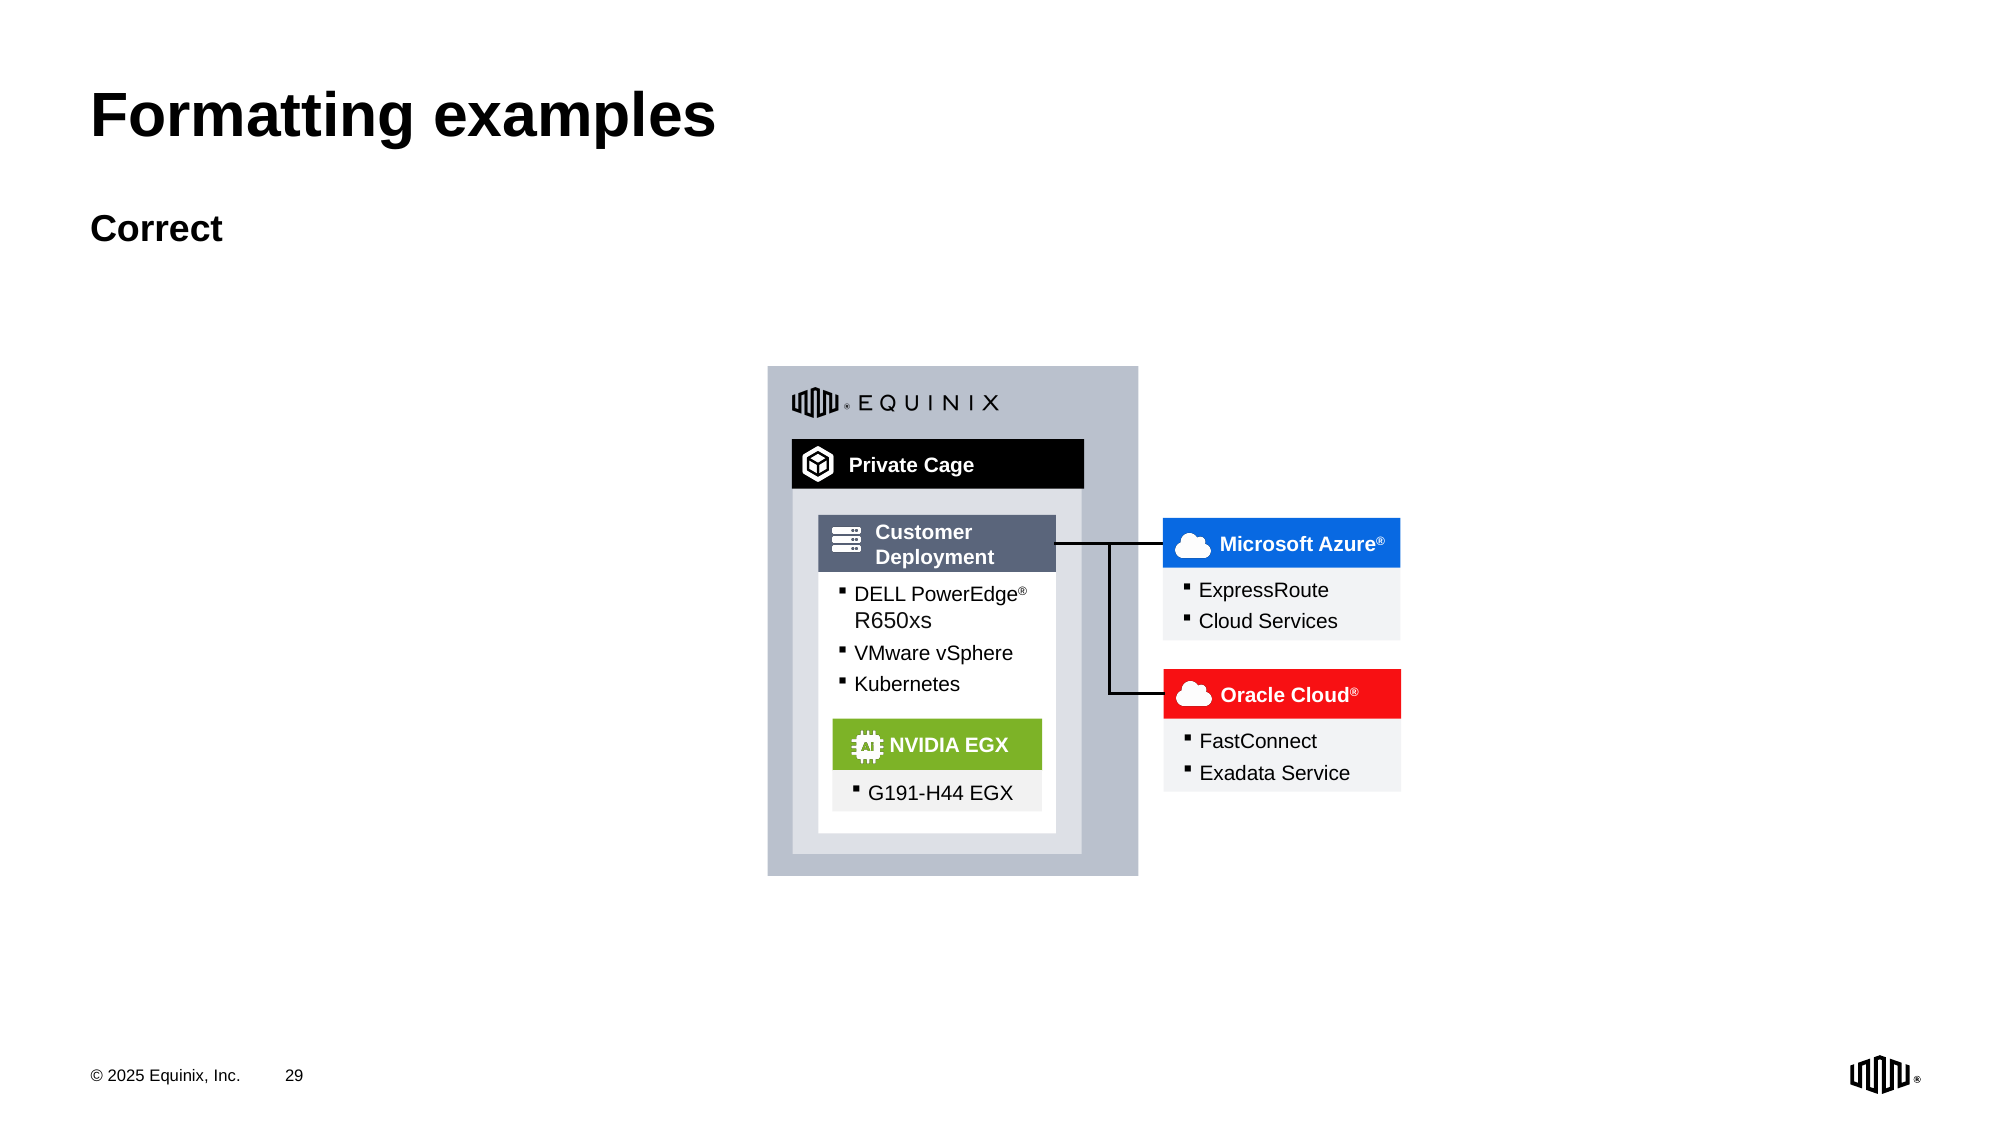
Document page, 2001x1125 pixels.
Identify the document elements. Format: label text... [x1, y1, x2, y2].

text_box [767, 365, 1139, 877]
slide_number 29 [285, 1065, 360, 1125]
picture [792, 387, 999, 418]
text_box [832, 718, 1043, 771]
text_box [1055, 517, 1402, 793]
footer © 2025 Equinix, Inc. [90, 1065, 270, 1125]
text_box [818, 514, 1056, 572]
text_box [791, 439, 1085, 854]
title Formatting examples [90, 74, 1502, 140]
text_box Correct [90, 204, 787, 271]
